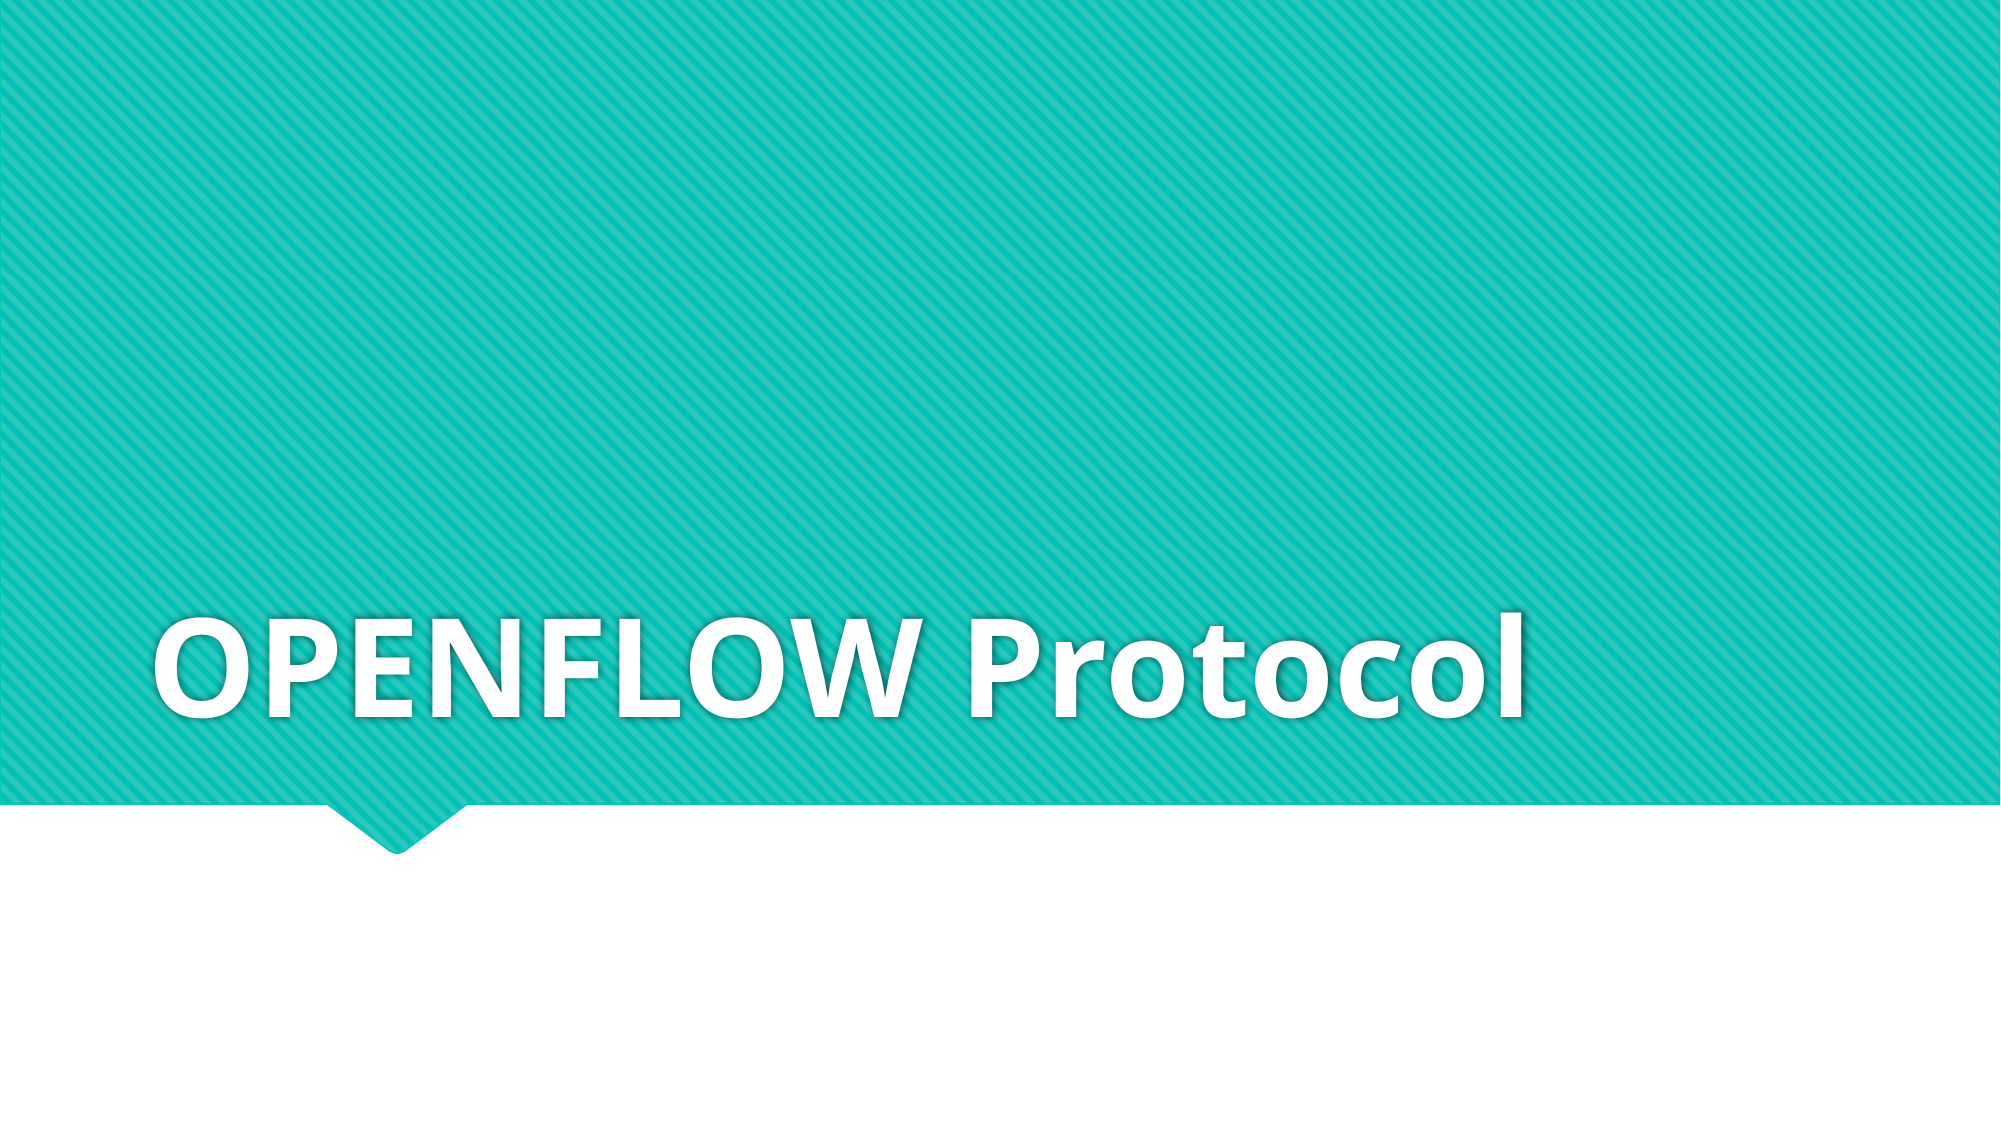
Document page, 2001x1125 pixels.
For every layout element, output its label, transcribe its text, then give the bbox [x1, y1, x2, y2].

title OPENFLOW Protocol [132, 265, 1868, 753]
